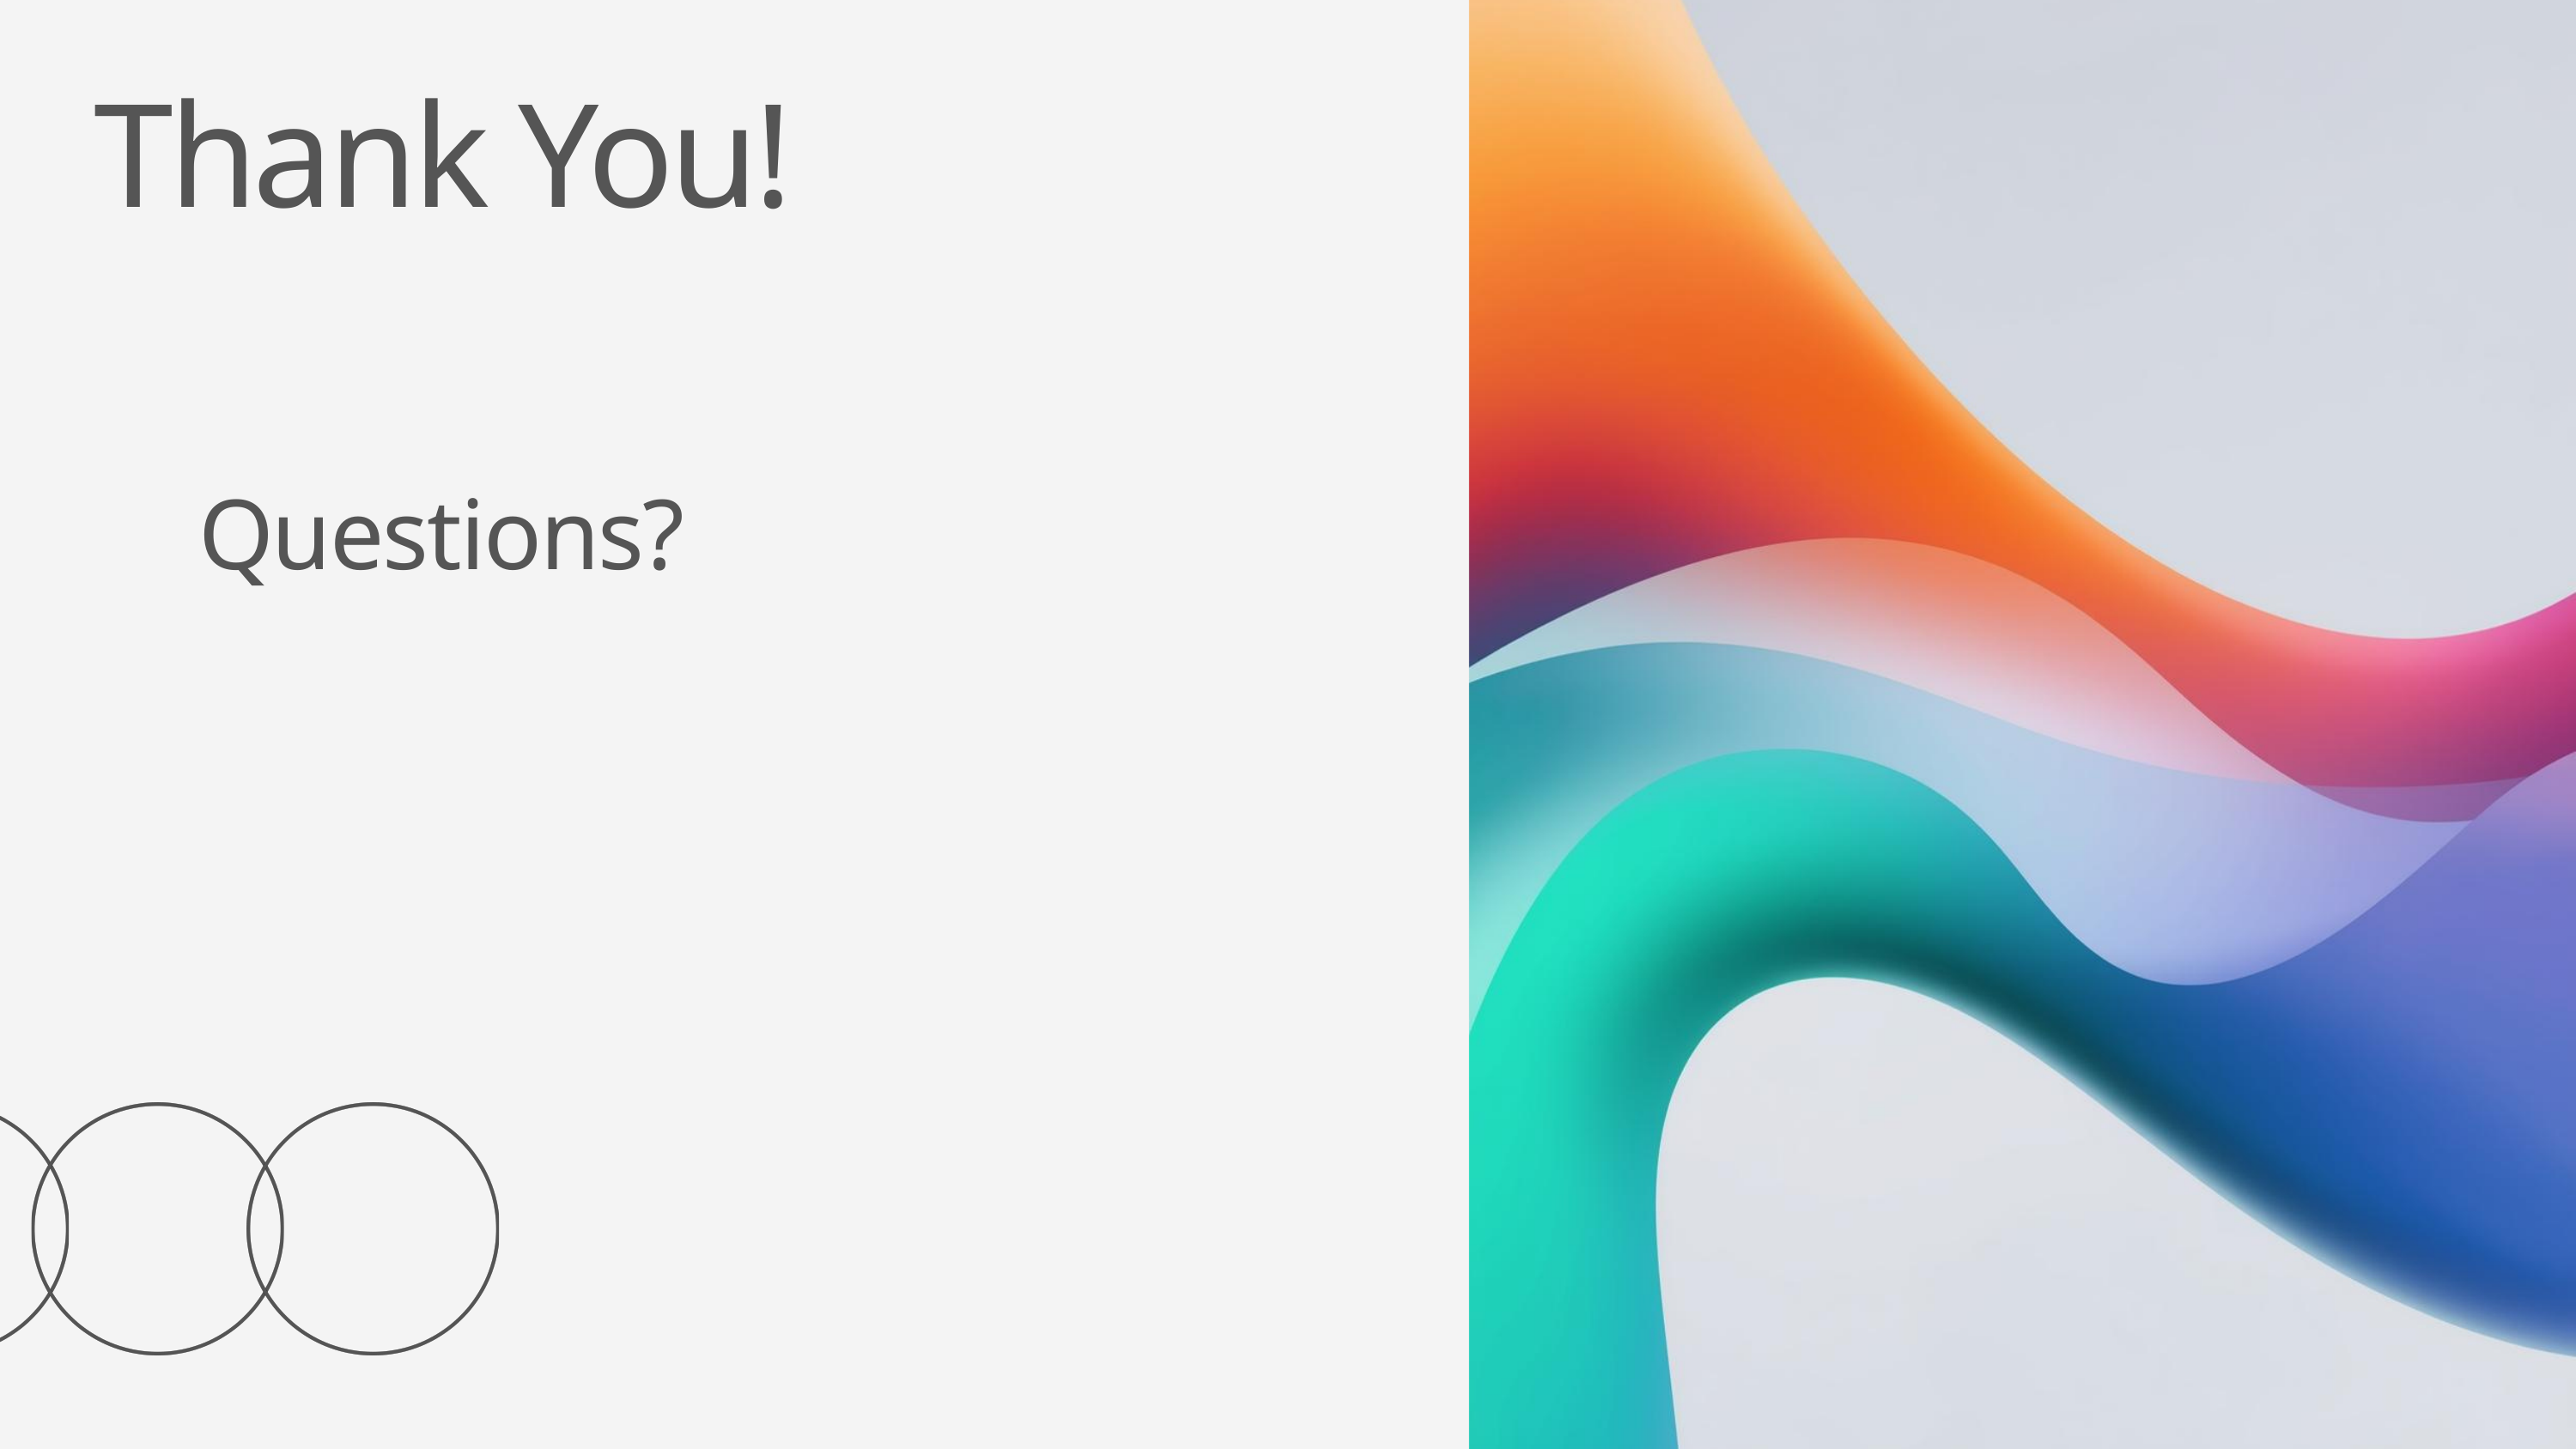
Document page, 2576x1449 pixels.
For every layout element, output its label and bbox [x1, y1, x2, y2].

text_box [94, 92, 1369, 597]
text_box [0, 1102, 500, 1355]
text_box [1468, 0, 2576, 1449]
